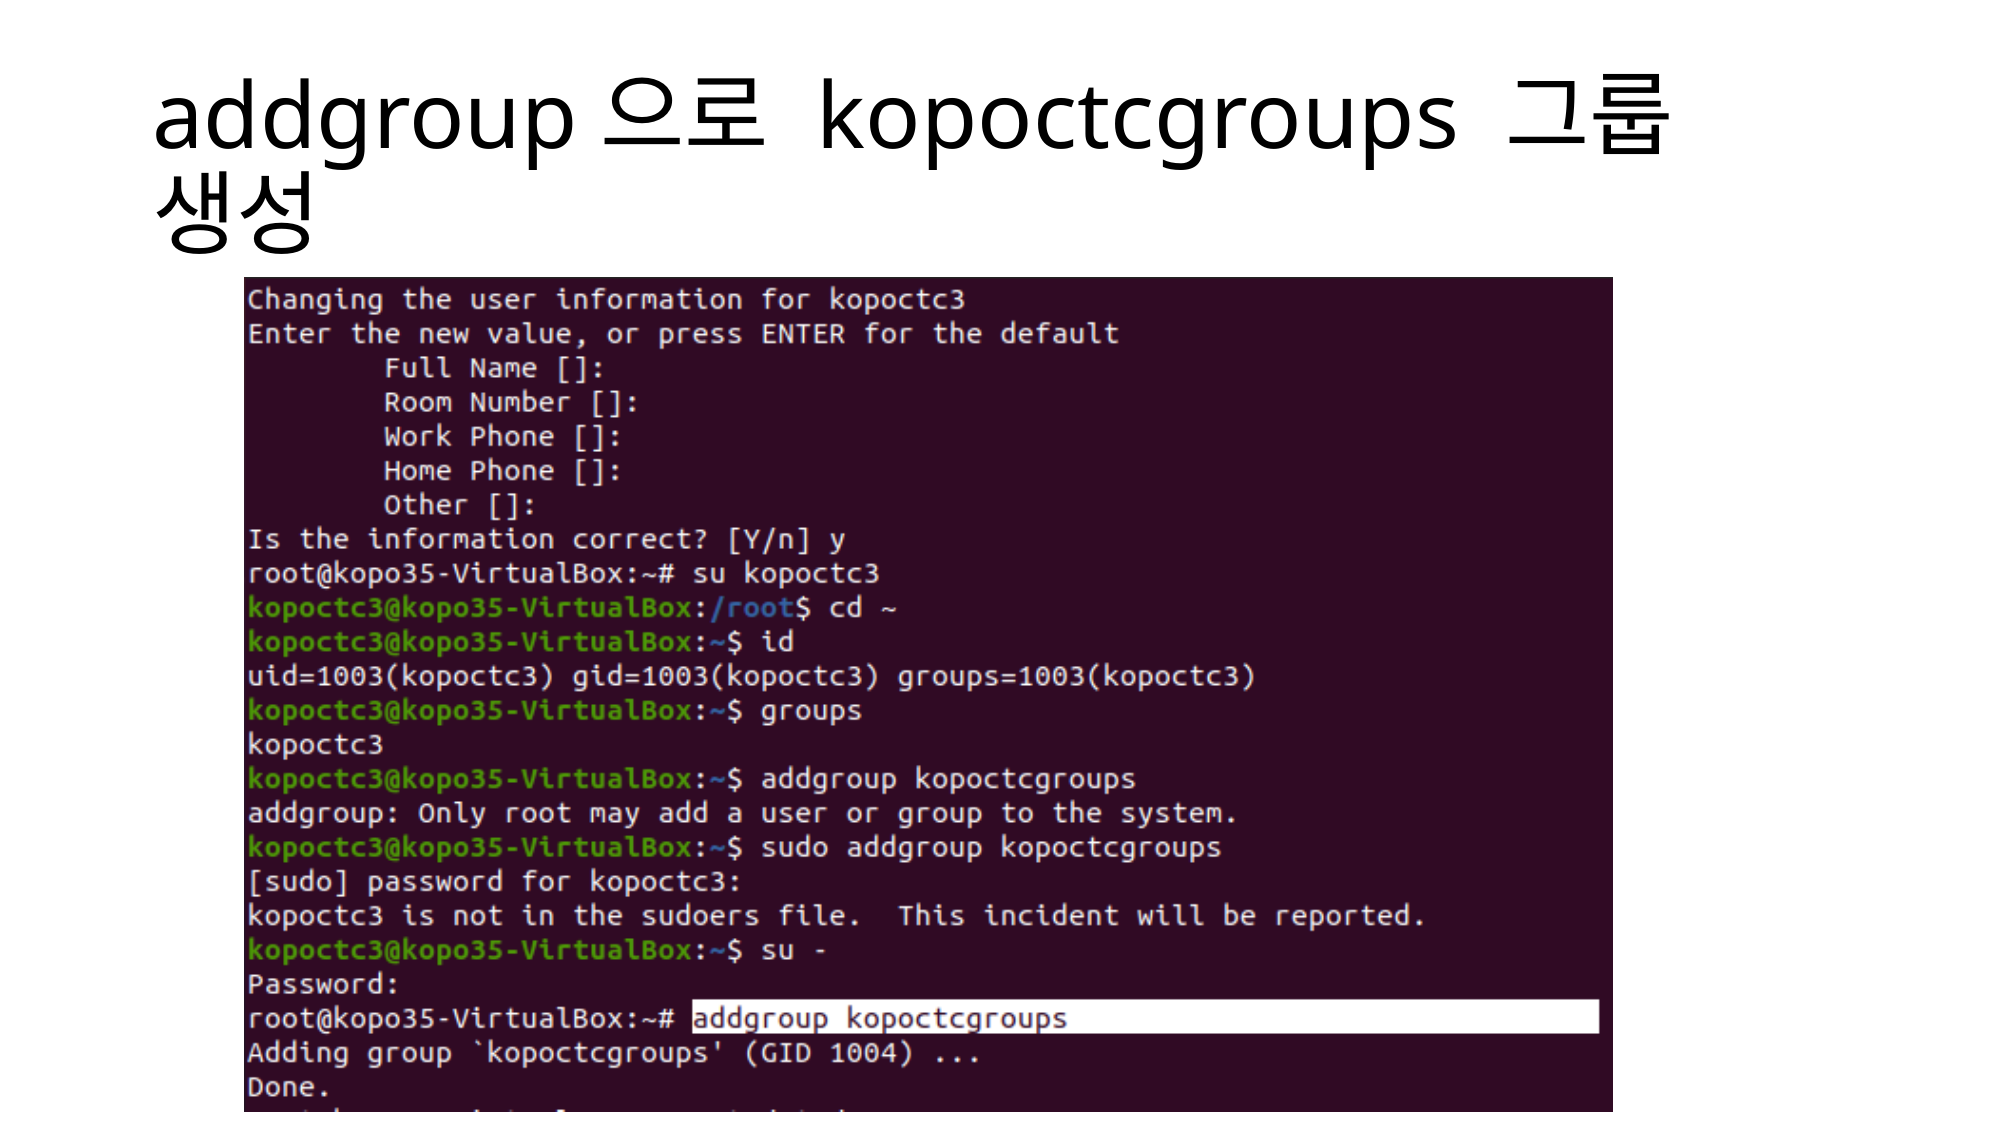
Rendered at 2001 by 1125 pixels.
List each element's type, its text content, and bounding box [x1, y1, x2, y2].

title addgroup으로 kopoctcgroups 그룹 생성 [137, 59, 1863, 278]
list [244, 277, 1613, 1112]
